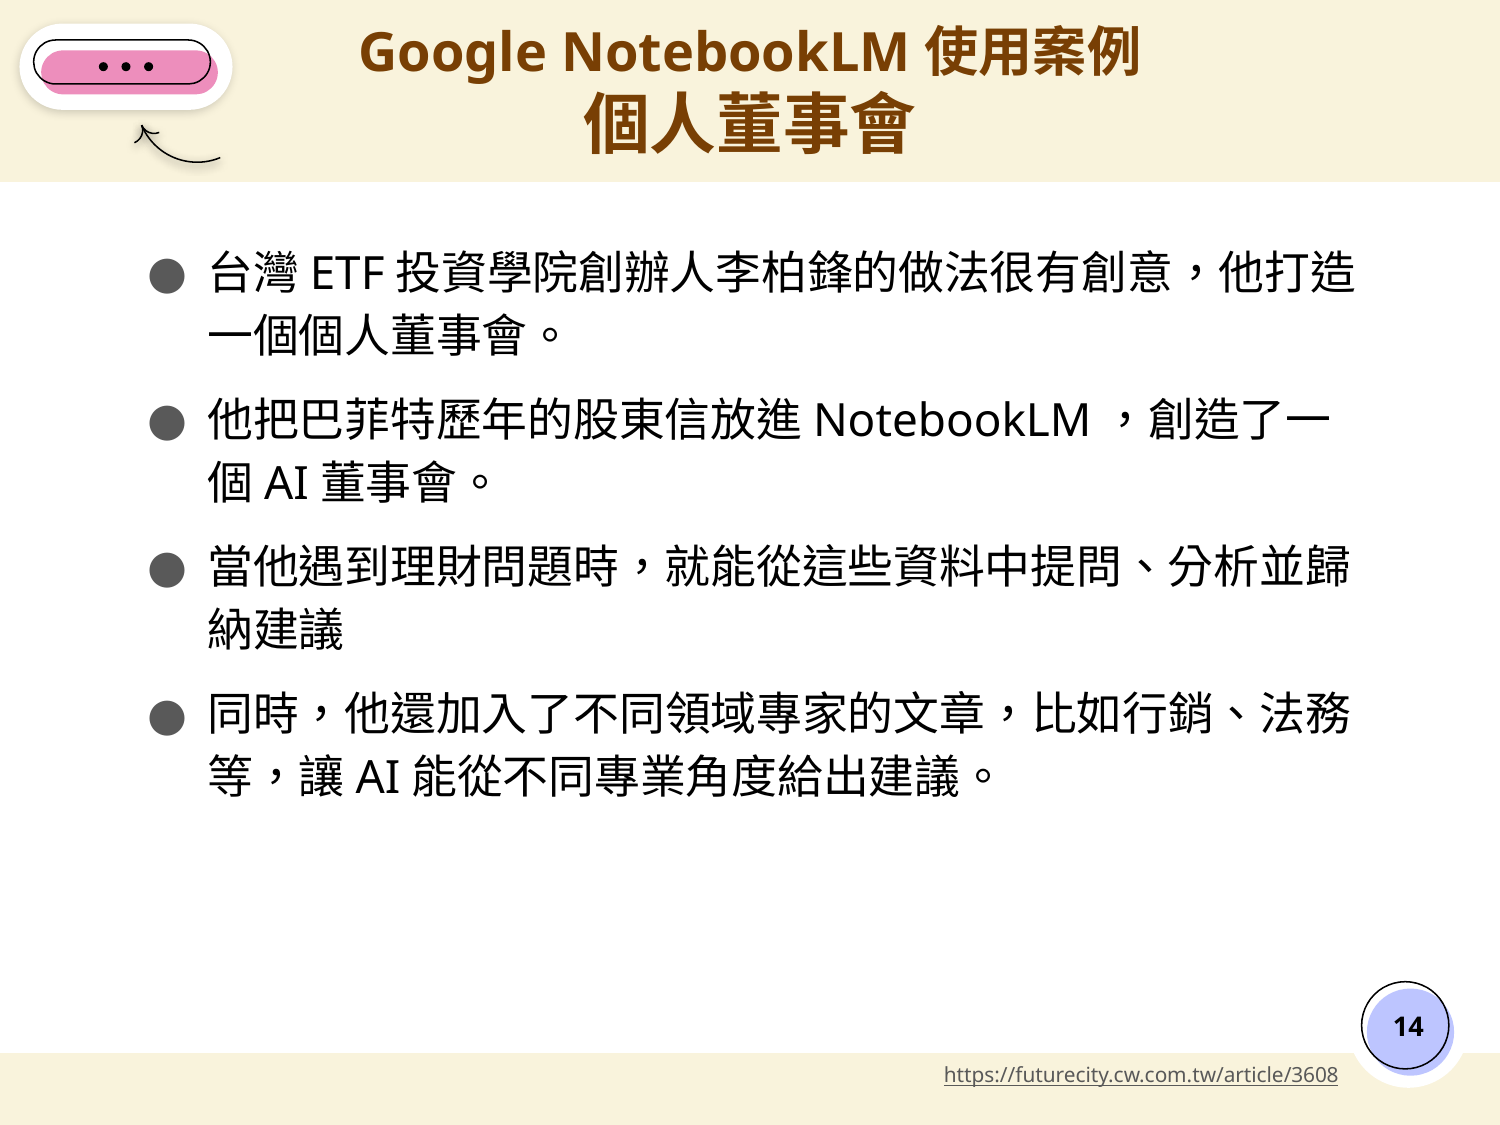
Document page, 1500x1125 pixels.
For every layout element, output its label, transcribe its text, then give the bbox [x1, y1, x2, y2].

list https://futurecity.cw.com.tw/article/3608 [308, 1055, 1344, 1098]
title Google NotebookLM使用案例 個人董事會 [232, 23, 1268, 171]
slide_number ‹#› [1363, 984, 1454, 1071]
list 台灣ETF投資學院創辦人李柏鋒的做法很有創意，他打造一個個人董事會。 他把巴菲特歷年的股東信放進NotebookLM，創造了一個AI董事會。 當他遇到理財問題時，就能從這些資料中提問、分析並歸納建議 同時，他還加入了不同領域專家的文章，比如行銷、法務等，讓AI能從不同專業角度給出建議。 [117, 220, 1383, 1001]
